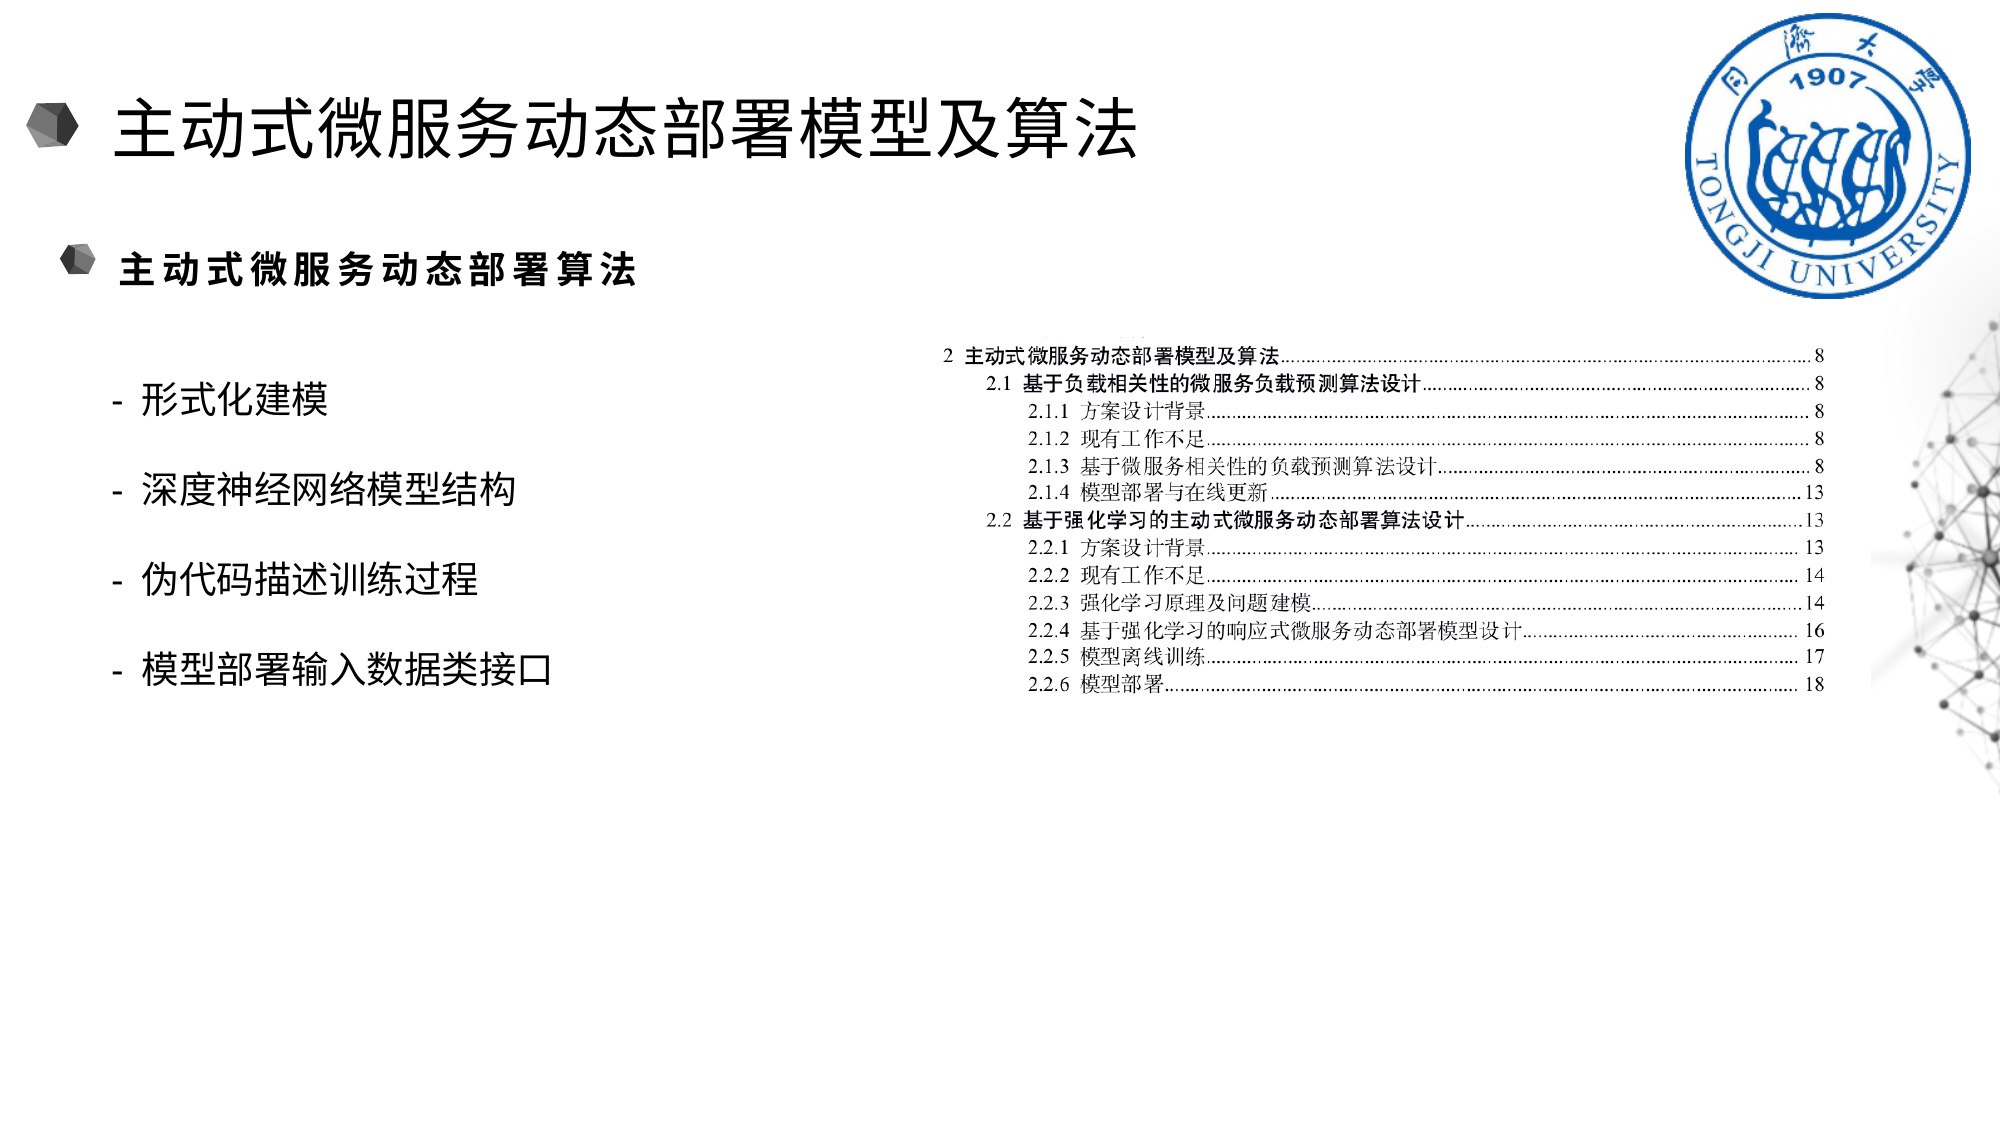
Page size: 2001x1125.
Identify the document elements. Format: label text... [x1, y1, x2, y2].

picture [901, 337, 1852, 701]
text_box 主动式微服务动态部署算法 [111, 224, 675, 299]
picture [1685, 13, 2000, 864]
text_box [59, 243, 96, 275]
text_box 主动式微服务动态部署模型及算法 [103, 79, 1230, 175]
text_box - 形式化建模 - 深度神经网络模型结构 - 伪代码描述训练过程 - 模型部署输入数据类接口 [103, 368, 725, 699]
